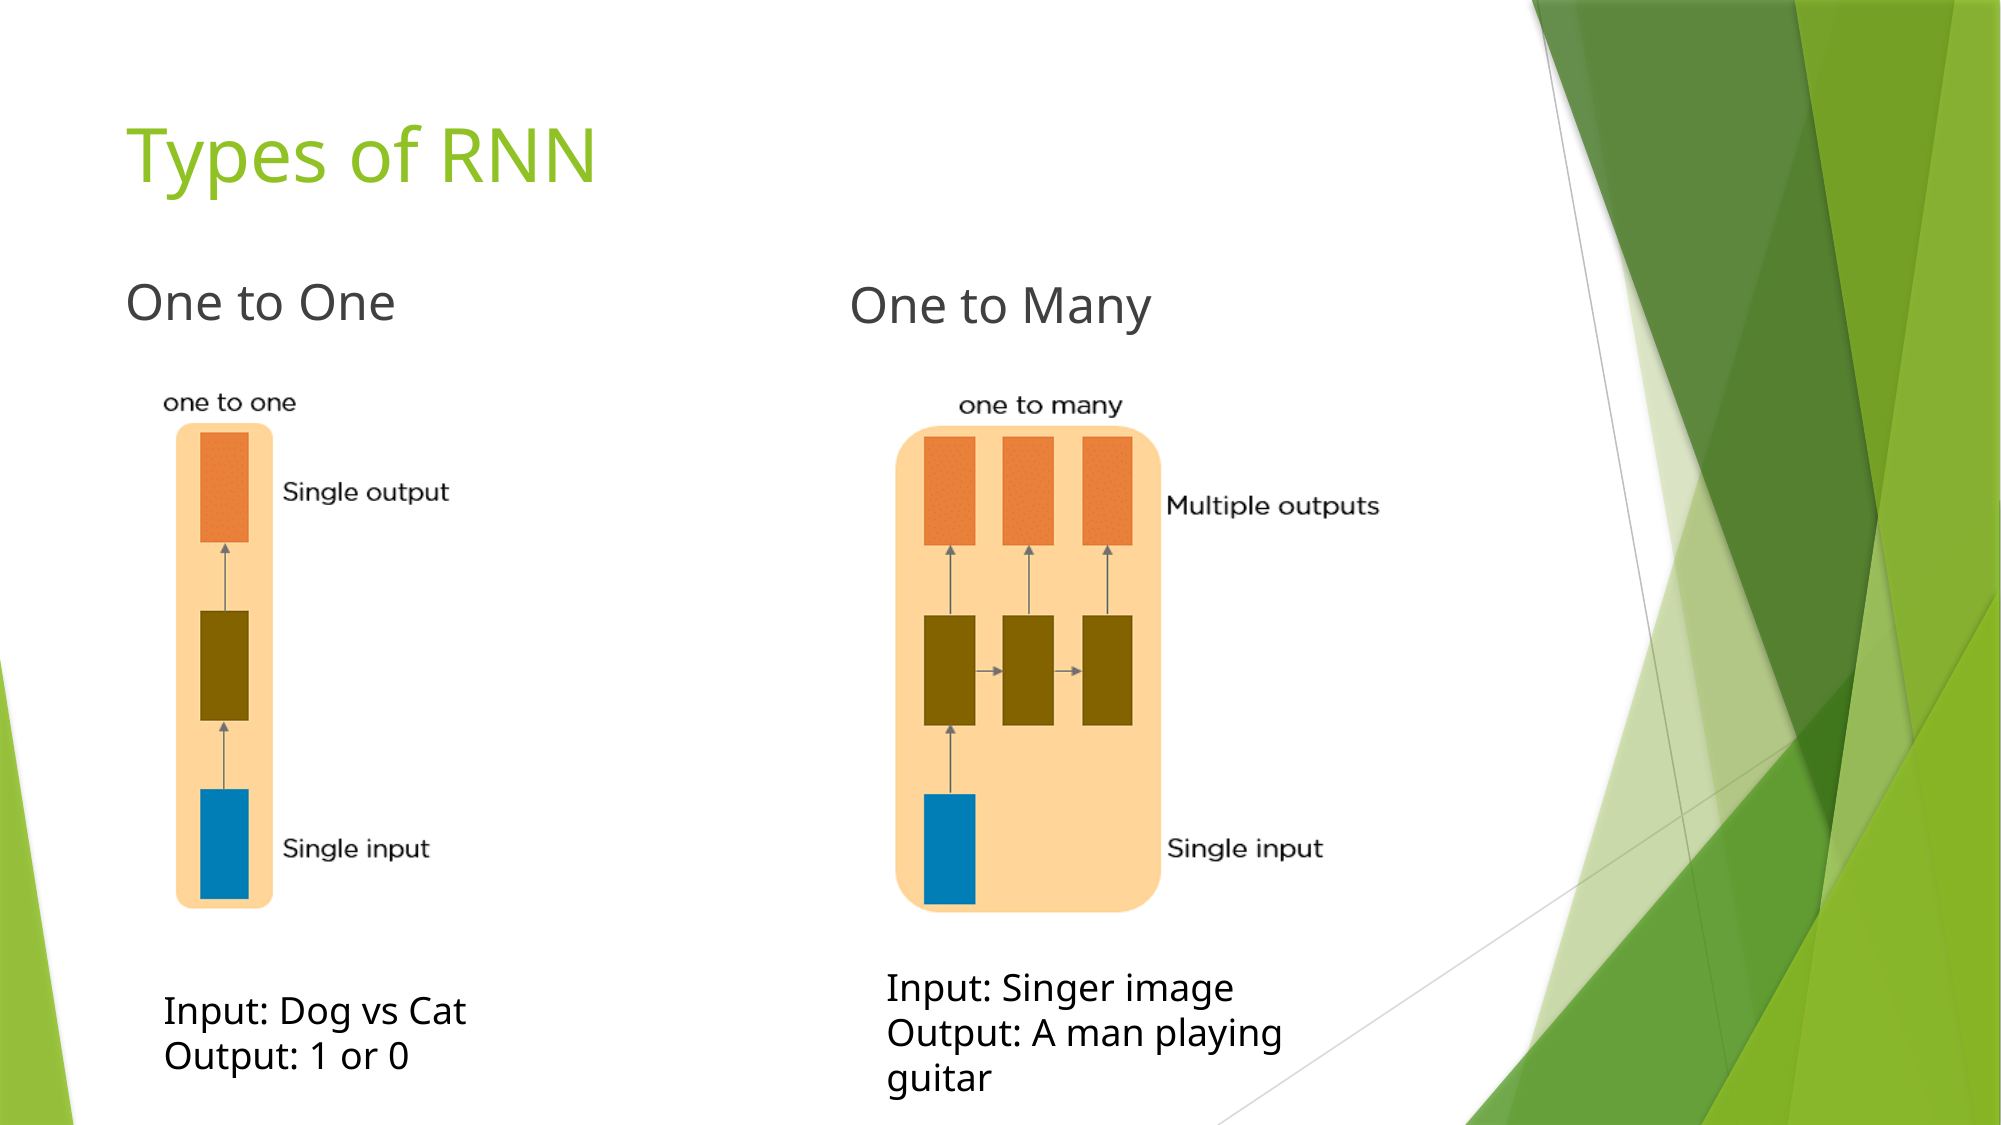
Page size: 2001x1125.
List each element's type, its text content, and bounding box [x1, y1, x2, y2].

text_box Input: Dog vs Cat Output: 1 or 0 [148, 979, 516, 1085]
text_box Input: Singer image Output: A man playing guitar [871, 956, 1309, 1107]
list One to One [110, 243, 798, 339]
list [879, 383, 1392, 927]
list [148, 383, 464, 927]
list One to Many [834, 246, 1522, 341]
title Types of RNN [111, 99, 1522, 247]
